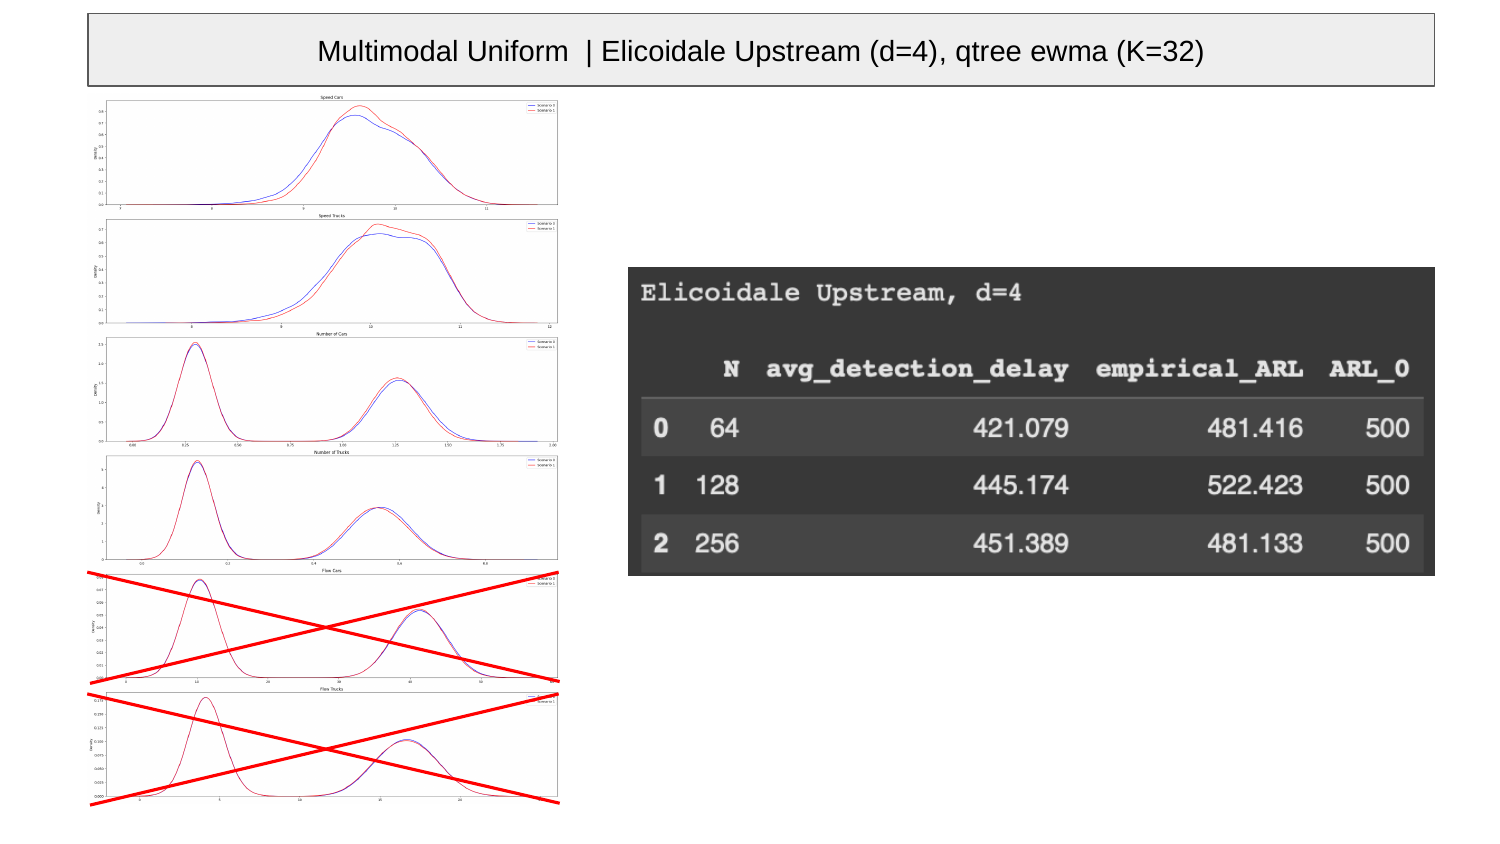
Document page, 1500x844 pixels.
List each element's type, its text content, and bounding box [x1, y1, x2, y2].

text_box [86, 693, 560, 806]
picture [86, 684, 560, 693]
text_box Multimodal Uniform | Elicoidale Upstream (d=4), qtree ewma (K=32) [87, 13, 1435, 86]
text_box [86, 571, 560, 684]
picture [627, 267, 1435, 577]
picture [86, 93, 560, 571]
